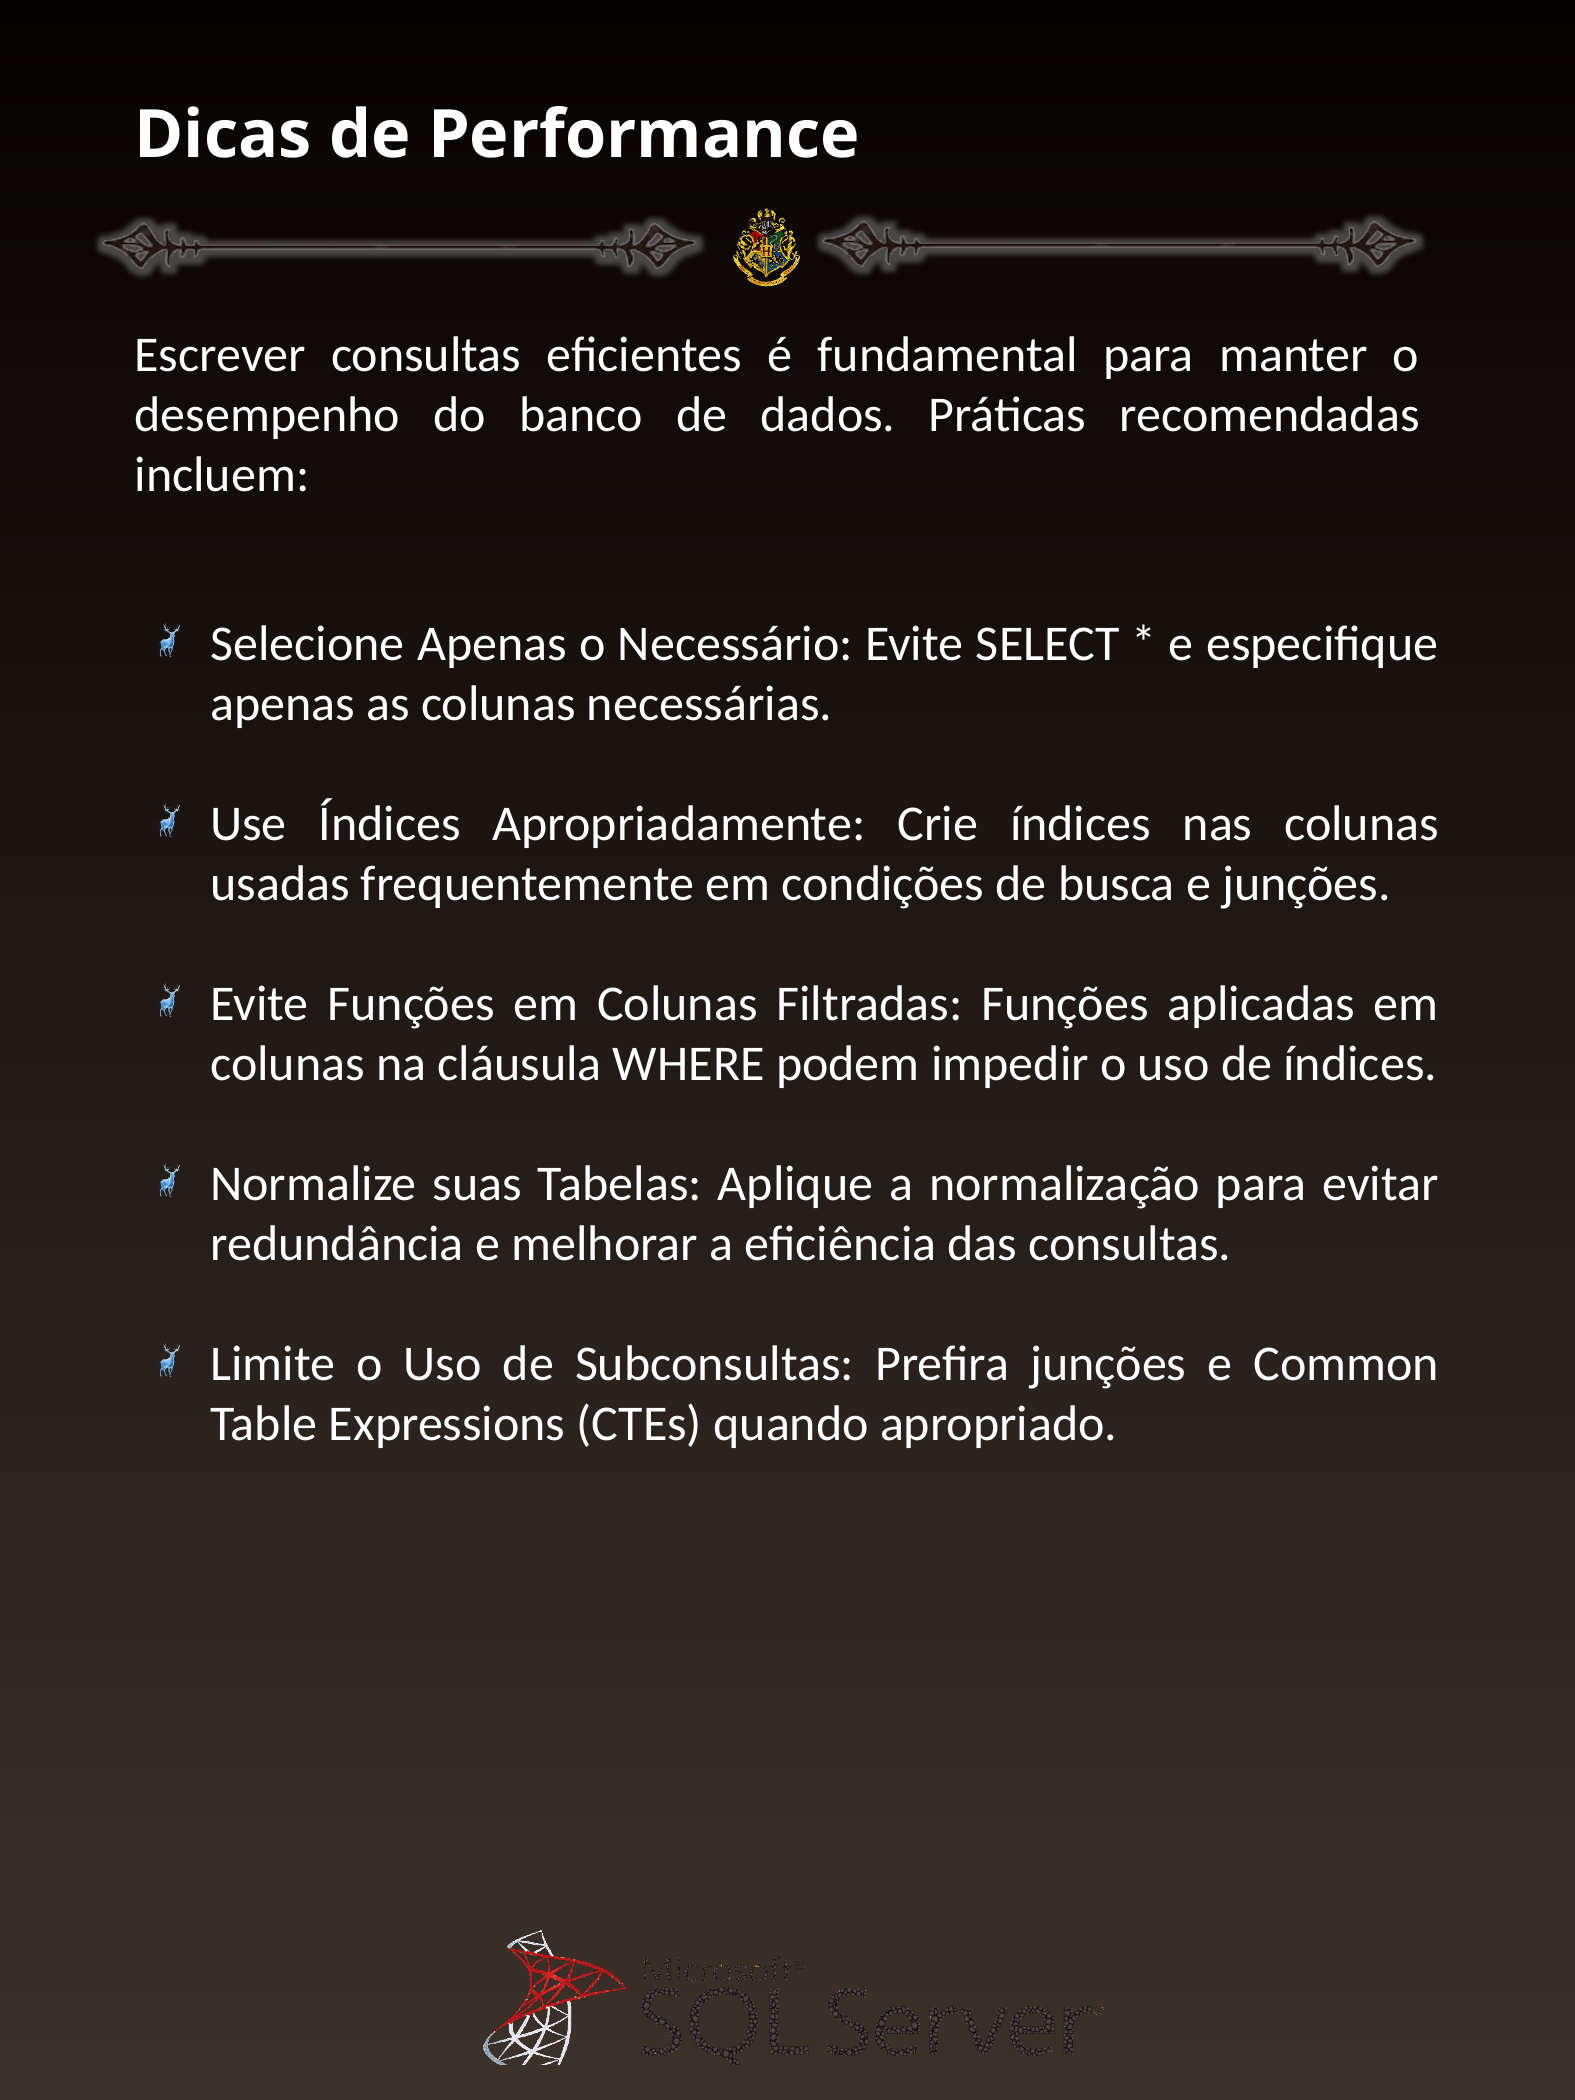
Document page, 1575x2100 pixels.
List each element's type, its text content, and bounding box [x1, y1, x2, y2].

picture [154, 982, 182, 1018]
picture [154, 1342, 182, 1378]
picture [154, 802, 182, 838]
picture [475, 1920, 1134, 2065]
text_box Selecione Apenas o Necessário: Evite SELECT * e especifique apenas as colunas necessárias. Use Índices Apropriadamente: Crie índices nas colunas usadas frequentemente em condições de busca e junções. Evite Funções em Colunas Filtradas: Funções aplicadas em colunas na cláusula WHERE podem impedir o uso de índices. Normalize suas Tabelas: Aplique a normalização para evitar redundância e melhorar a eficiência das consultas. Limite o Uso de Subconsultas: Prefira junções e Common Table Expressions (CTEs) quando apropriado. [139, 602, 1455, 1458]
text_box Escrever consultas eficientes é fundamental para manter o desempenho do banco de dados. Práticas recomendadas incluem: [119, 317, 1435, 509]
text_box Dicas de Performance [119, 83, 1387, 148]
picture [154, 622, 182, 658]
picture [154, 1162, 182, 1198]
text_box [82, 148, 1455, 317]
